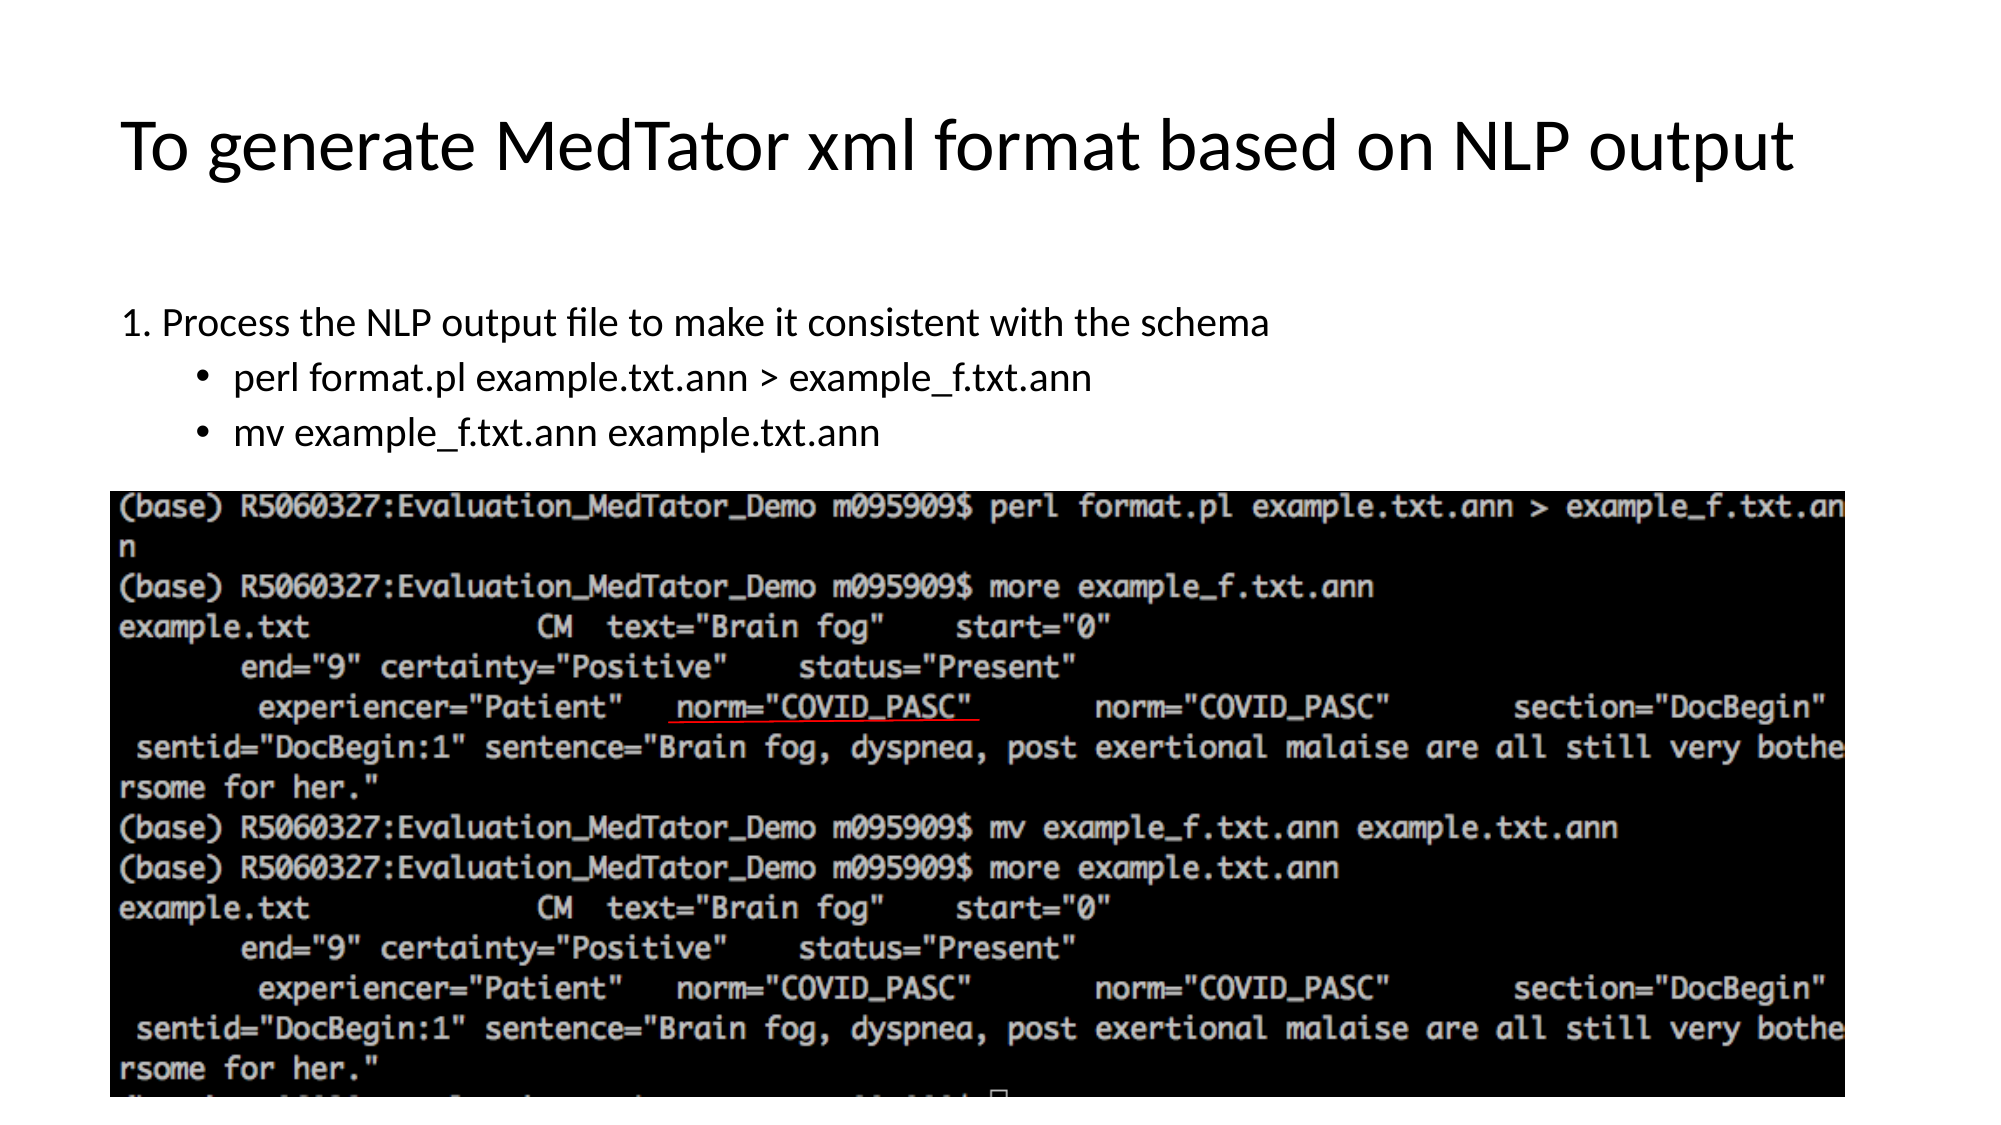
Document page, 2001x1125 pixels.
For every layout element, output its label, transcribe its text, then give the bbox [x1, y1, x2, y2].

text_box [668, 719, 980, 723]
title To generate MedTator xml format based on NLP output [105, 52, 1895, 240]
list 1. Process the NLP output file to make it consistent with the schema perl format.pl example.txt.ann > example_f.txt.ann mv example_f.txt.ann example.txt.ann [105, 292, 1759, 496]
picture [109, 490, 1846, 1097]
